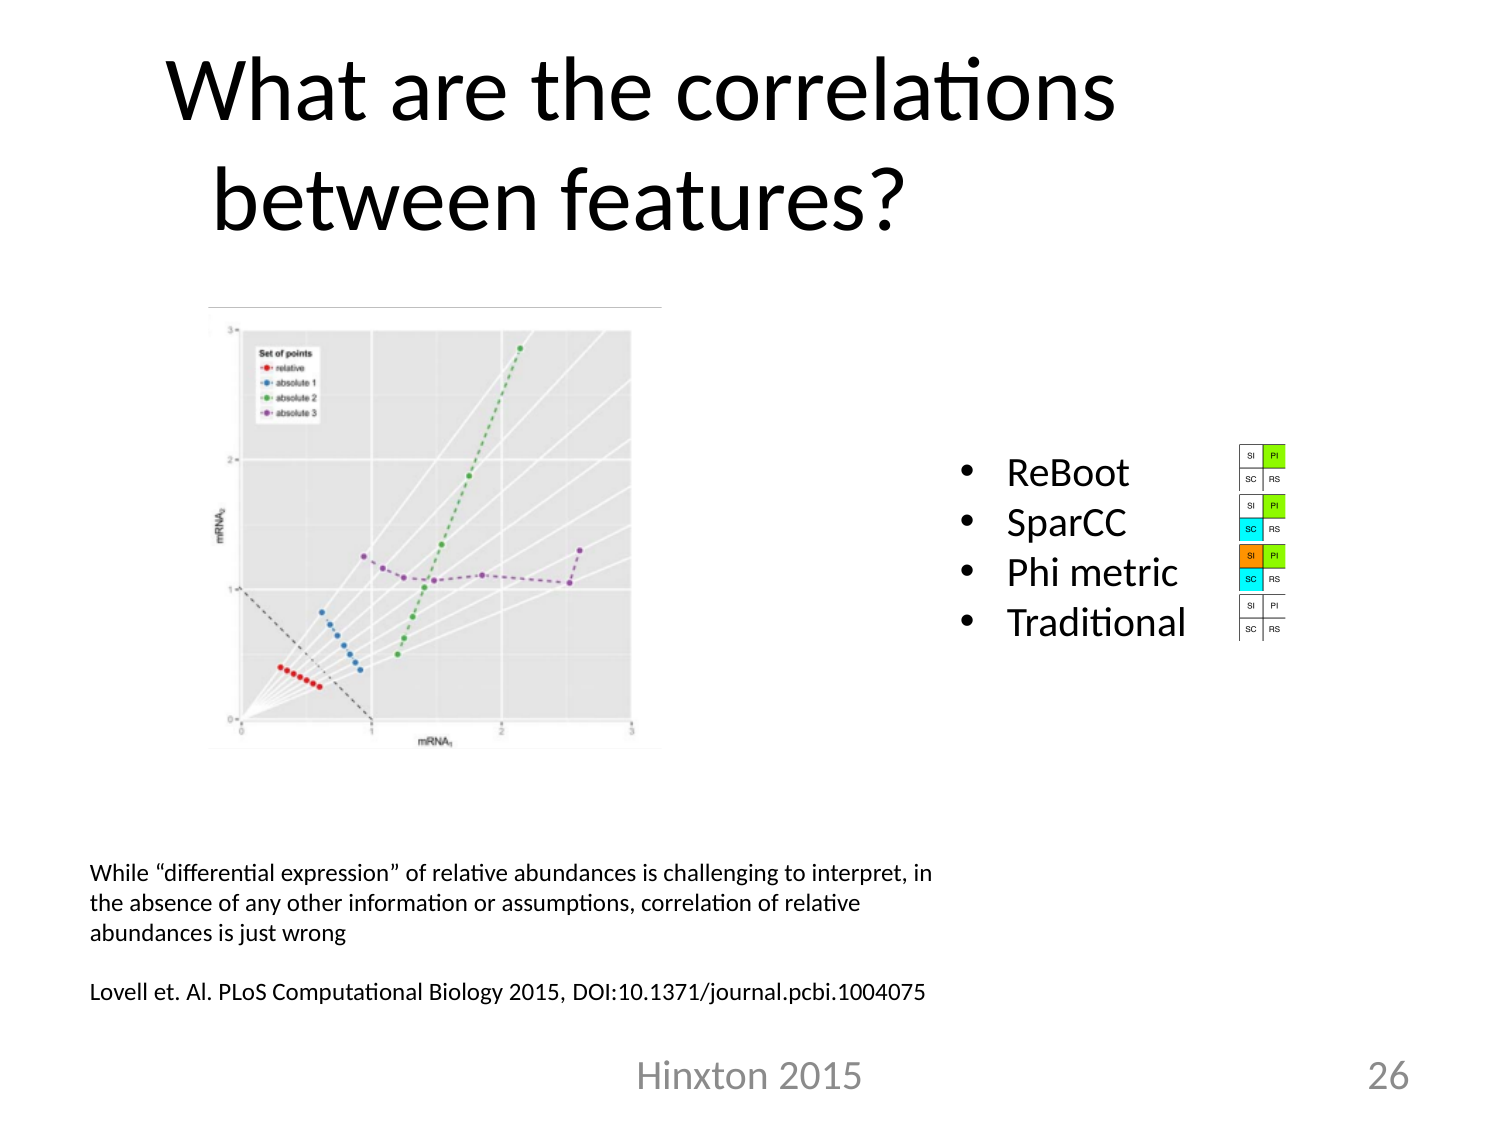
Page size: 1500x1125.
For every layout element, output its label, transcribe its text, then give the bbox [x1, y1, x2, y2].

picture [1237, 493, 1286, 591]
picture [1237, 443, 1286, 492]
text_box ReBoot SparCC Phi metric Traditional [795, 437, 1221, 653]
slide_number 26 [1074, 1042, 1425, 1103]
picture [1237, 593, 1286, 642]
picture [208, 287, 662, 749]
title What are the correlations between features? [75, 45, 1425, 233]
text_box While “differential expression” of relative abundances is challenging to interpret, in the absence of any other information or assumptions, correlation of relative abundances is just wrong Lovell et. Al. PLoS Computational Biology 2015, DOI:10.1371/journal.pcbi.1004075 [74, 848, 988, 1044]
footer Hinxton 2015 [512, 1044, 988, 1103]
